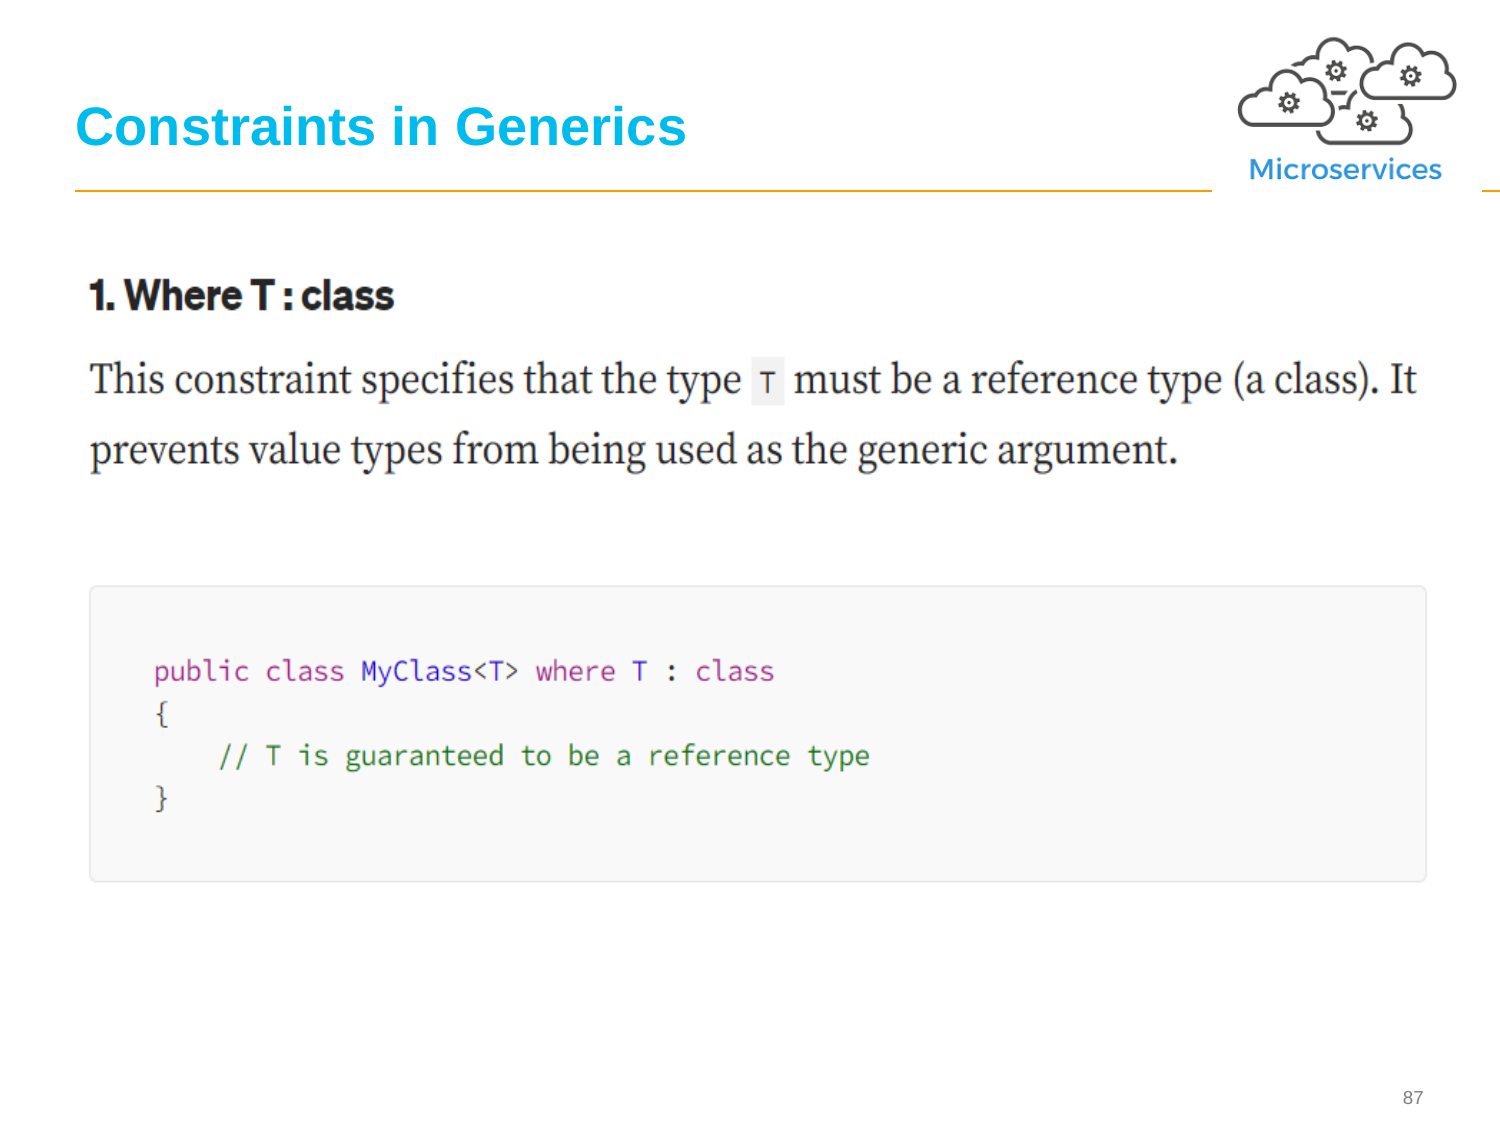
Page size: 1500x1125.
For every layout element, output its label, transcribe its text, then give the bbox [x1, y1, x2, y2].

picture [75, 262, 1451, 903]
title Constraints in Generics [75, 27, 1422, 157]
picture [1212, 1, 1482, 203]
